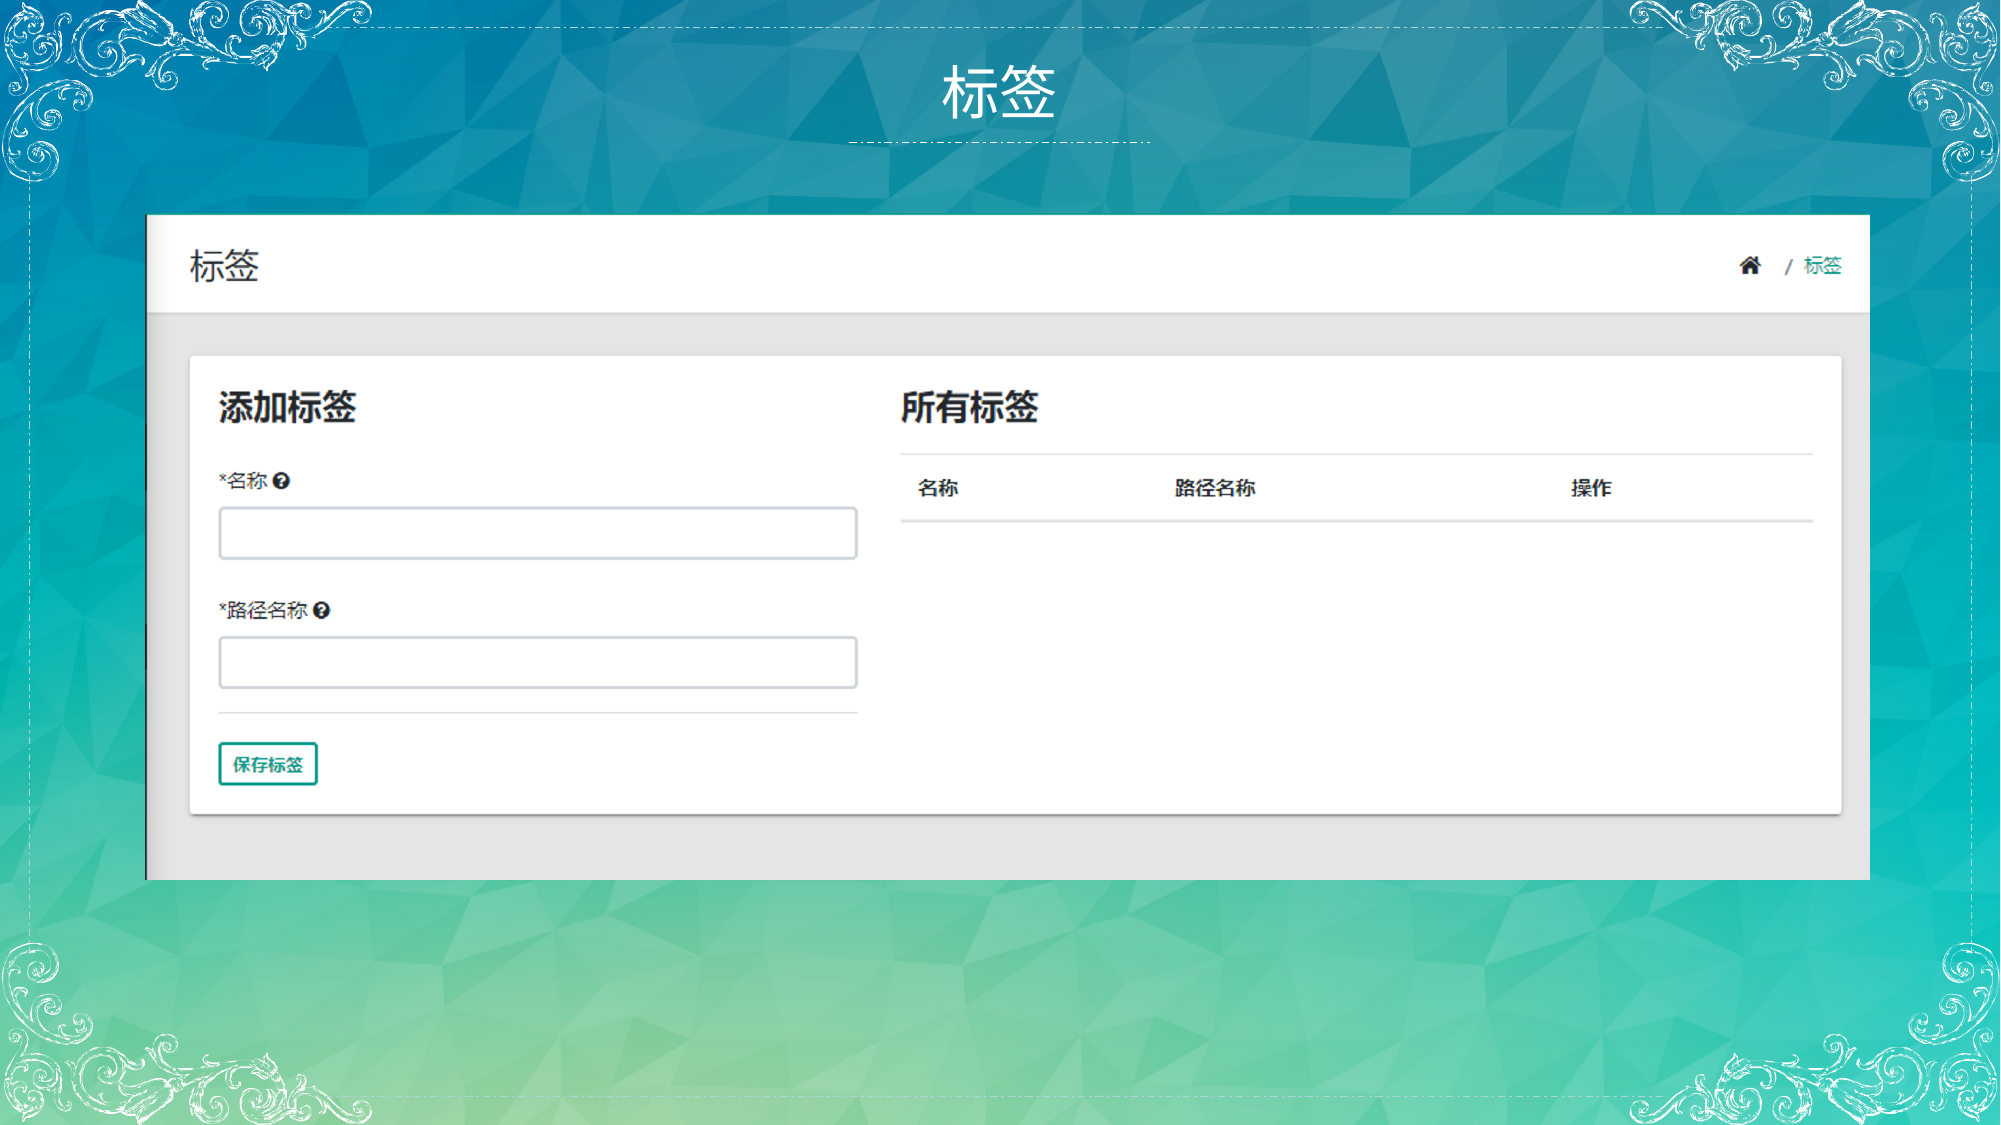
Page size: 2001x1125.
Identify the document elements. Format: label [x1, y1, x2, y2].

picture [145, 213, 1870, 880]
text_box [1, 0, 2000, 1125]
text_box [639, 48, 1361, 143]
